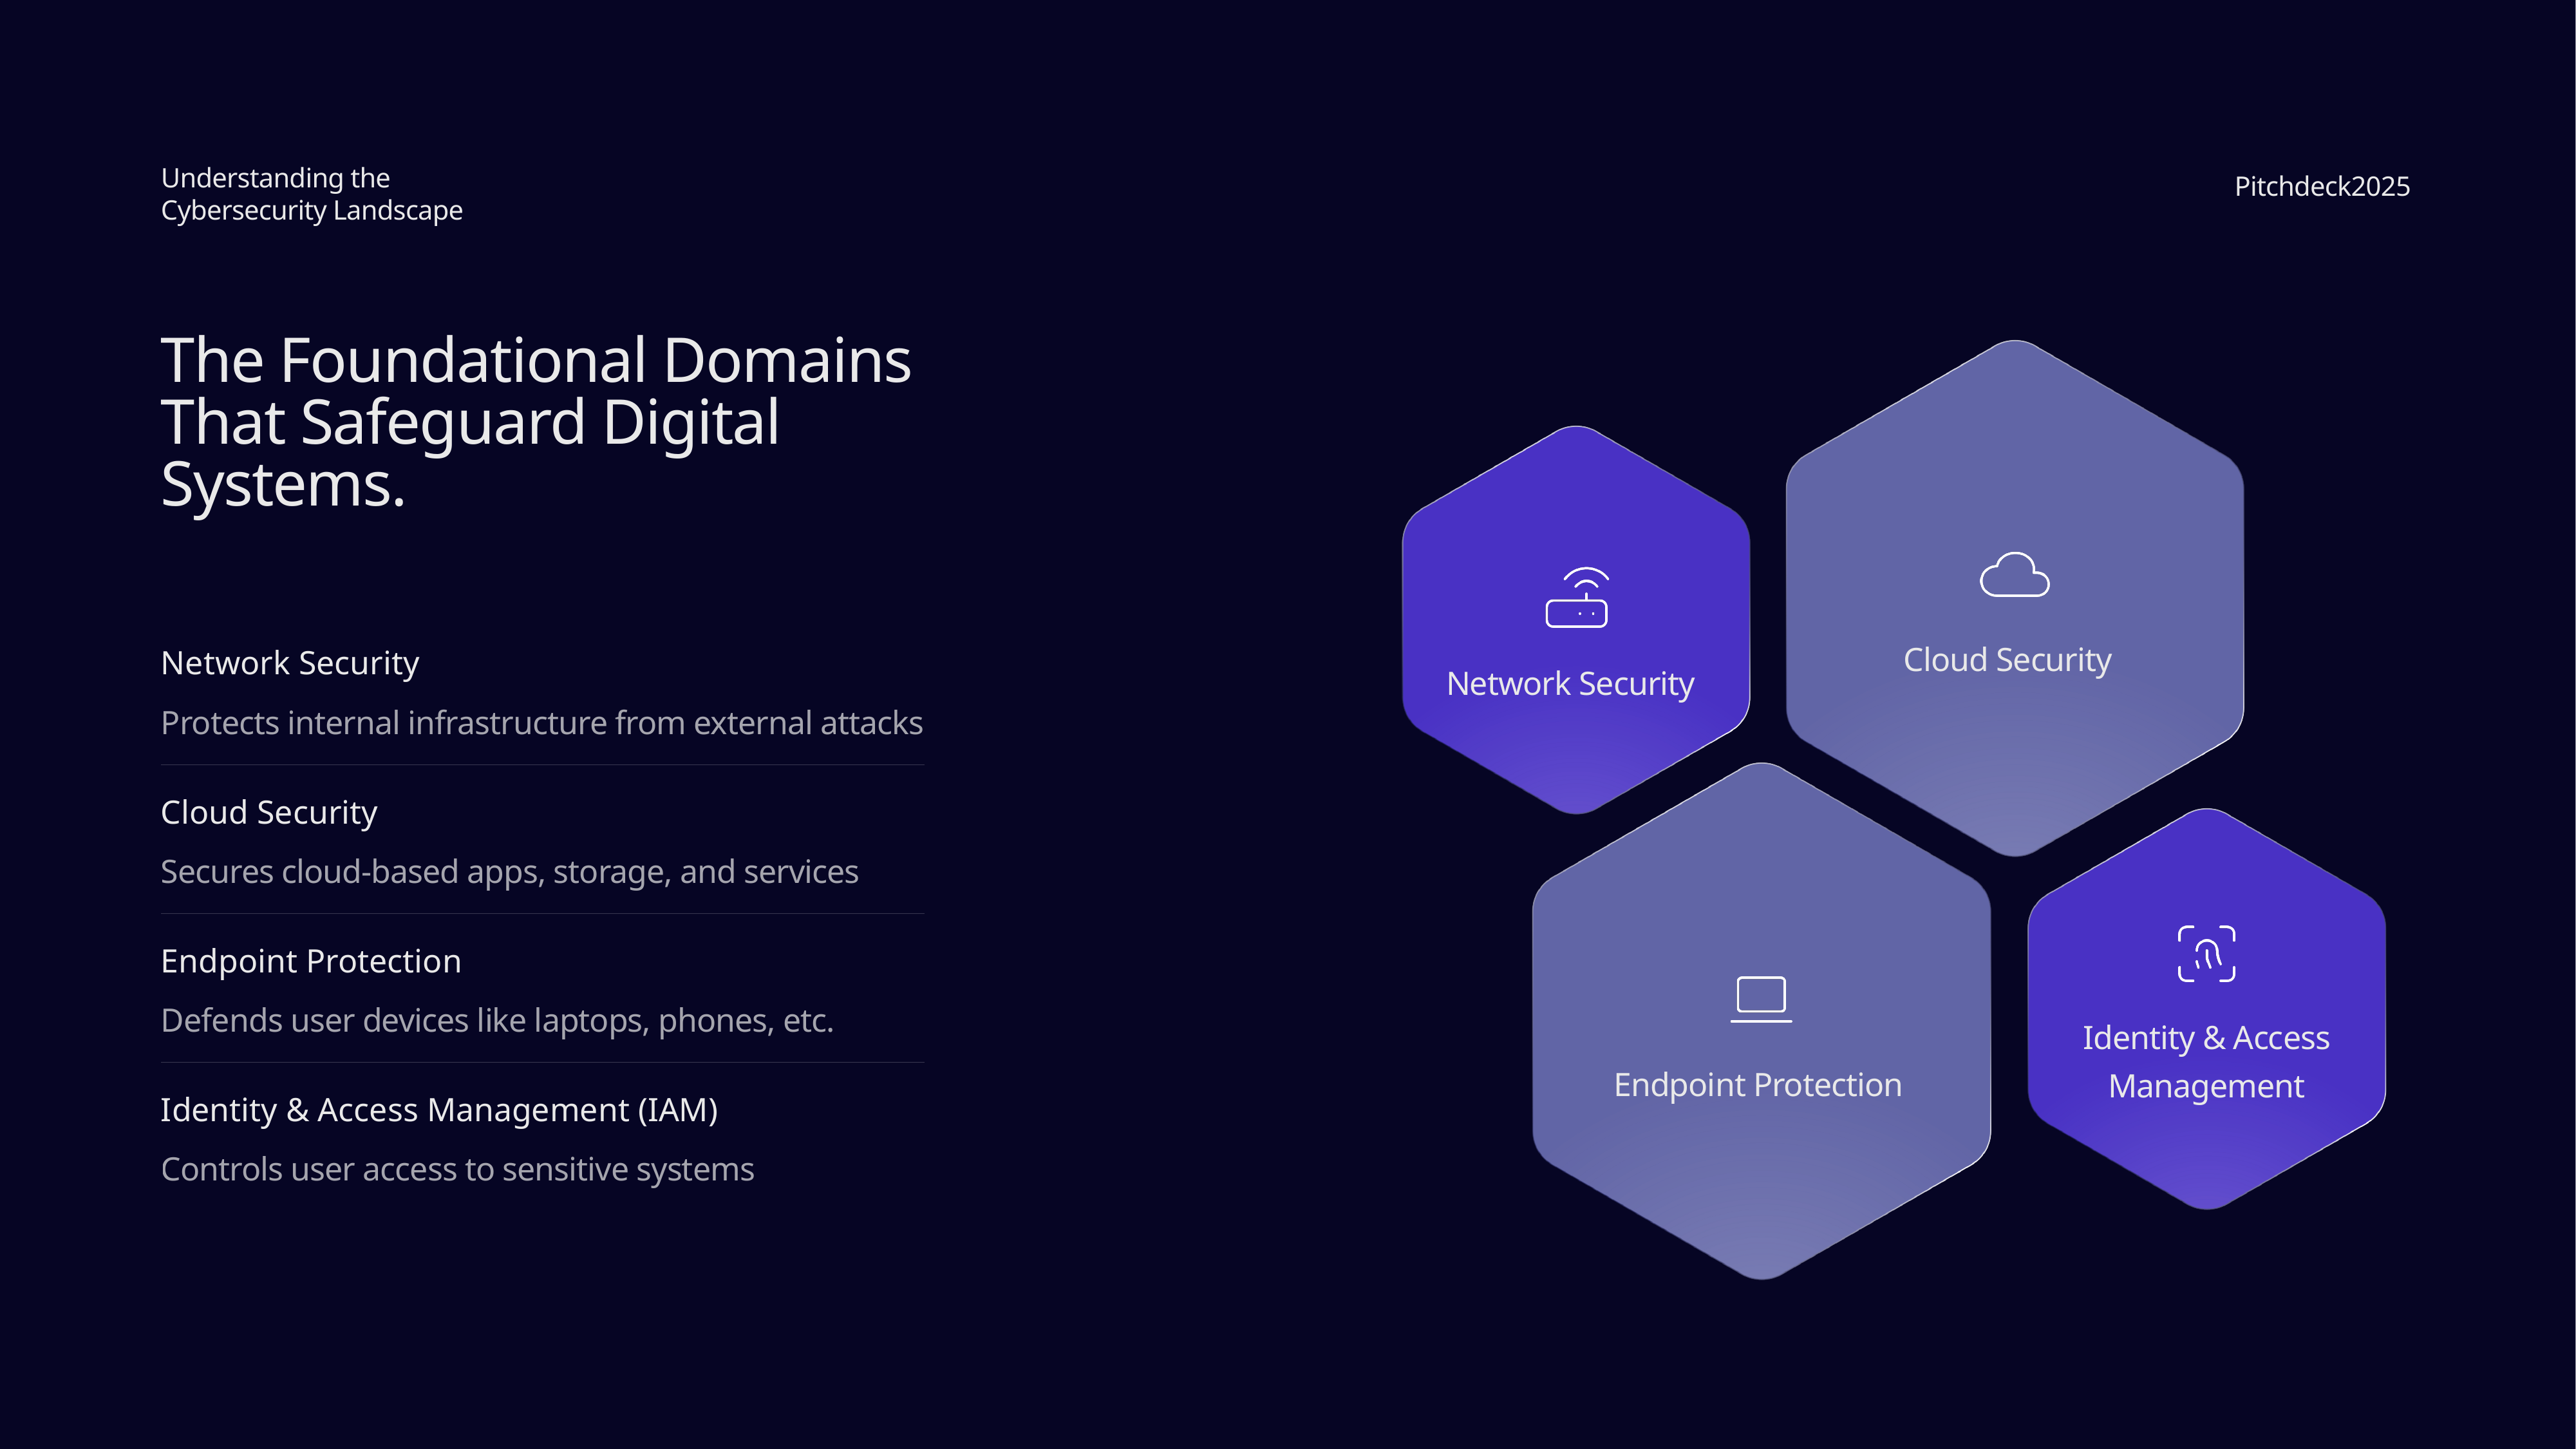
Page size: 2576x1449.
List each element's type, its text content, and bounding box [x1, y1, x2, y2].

text_box Understanding the Cybersecurity Landscape [160, 160, 489, 234]
text_box Endpoint Protection [161, 940, 1138, 990]
text_box Pitchdeck2025 [2223, 160, 2422, 211]
text_box The Foundational Domains That Safeguard Digital Systems. [161, 332, 1011, 539]
text_box Cloud Security [161, 791, 1138, 841]
text_box Protects internal infrastructure from external attacks [161, 692, 1138, 752]
text_box Defends user devices like laptops, phones, etc. [161, 990, 1138, 1050]
text_box Controls user access to sensitive systems [161, 1139, 1217, 1198]
picture [1402, 339, 2387, 1281]
text_box Secures cloud-based apps, storage, and services [161, 841, 1138, 900]
text_box Network Security [161, 642, 1138, 692]
text_box Identity & Access Management (IAM) [161, 1089, 1217, 1139]
